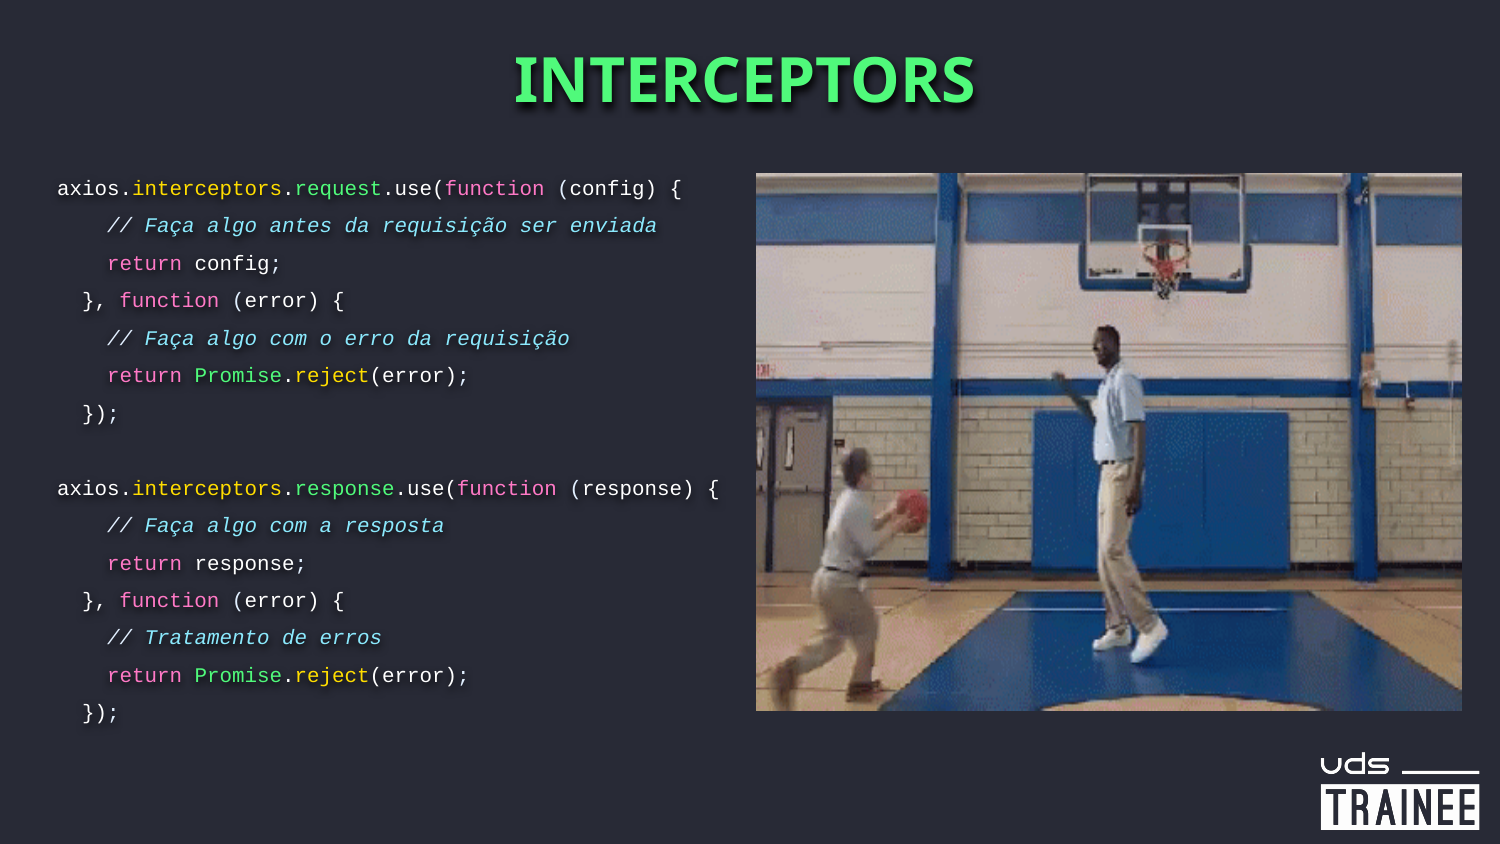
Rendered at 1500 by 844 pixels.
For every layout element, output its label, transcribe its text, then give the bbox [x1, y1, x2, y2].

text_box INTERCEPTORS [29, 25, 1462, 137]
text_box axios.interceptors.request.use(function (config) { // Faça algo antes da requisição ser enviada return config; }, function (error) { // Faça algo com o erro da requisição return Promise.reject(error); }); axios.interceptors.response.use(function (response) { // Faça algo com a resposta return response; }, function (error) { // Tratamento de erros return Promise.reject(error); }); [35, 147, 750, 733]
picture [755, 172, 1462, 711]
picture [1313, 747, 1487, 835]
